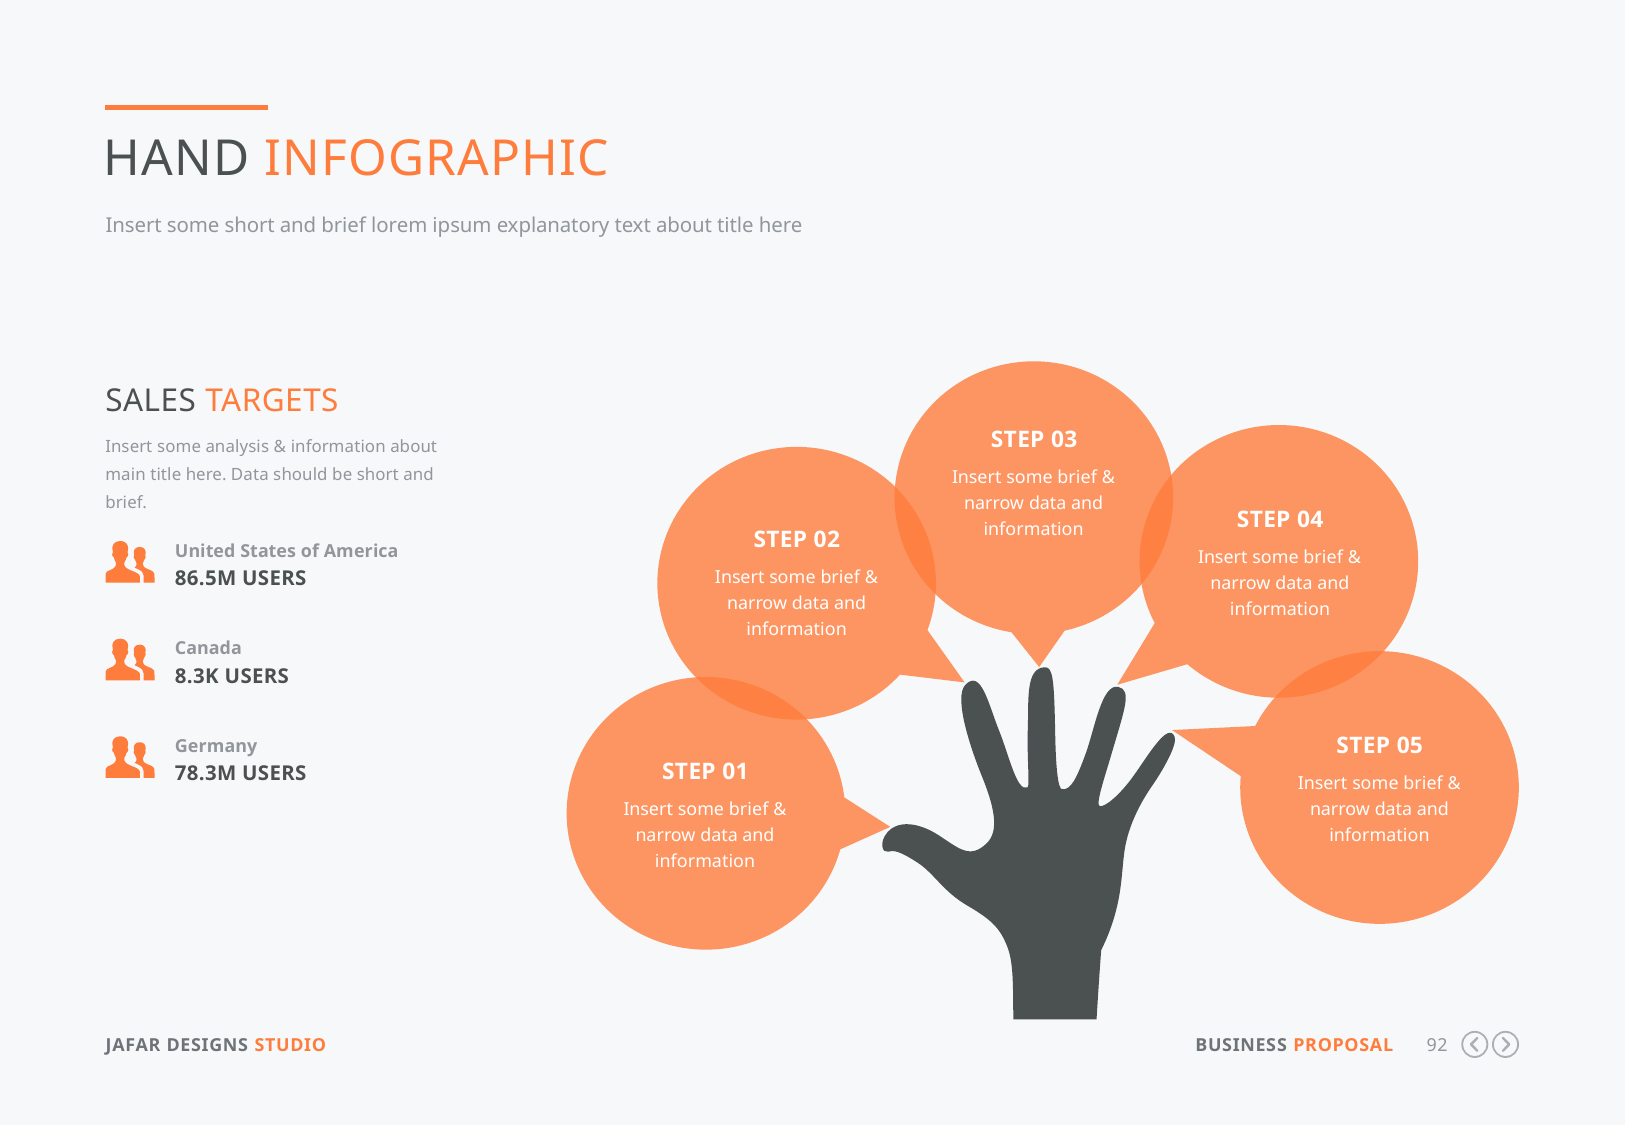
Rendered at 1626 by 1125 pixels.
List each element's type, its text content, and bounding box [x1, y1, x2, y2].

text_box [133, 644, 155, 681]
text_box [105, 638, 140, 681]
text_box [174, 734, 461, 785]
text_box [881, 666, 1177, 1021]
list Insert some short and brief lorem ipsum explanatory text about title here [105, 209, 1519, 241]
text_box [705, 524, 889, 641]
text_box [174, 637, 461, 688]
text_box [942, 424, 1126, 540]
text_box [174, 539, 461, 590]
text_box [133, 546, 155, 583]
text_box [1188, 504, 1372, 621]
text_box [133, 742, 155, 778]
text_box [893, 360, 1172, 667]
text_box [1168, 650, 1520, 925]
text_box [656, 445, 966, 721]
text_box [1115, 423, 1420, 699]
text_box [565, 676, 892, 951]
text_box [105, 736, 140, 778]
list Hand Infographic [103, 125, 1518, 188]
text_box [105, 541, 140, 583]
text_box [1288, 730, 1471, 847]
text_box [613, 756, 797, 872]
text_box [105, 379, 461, 485]
